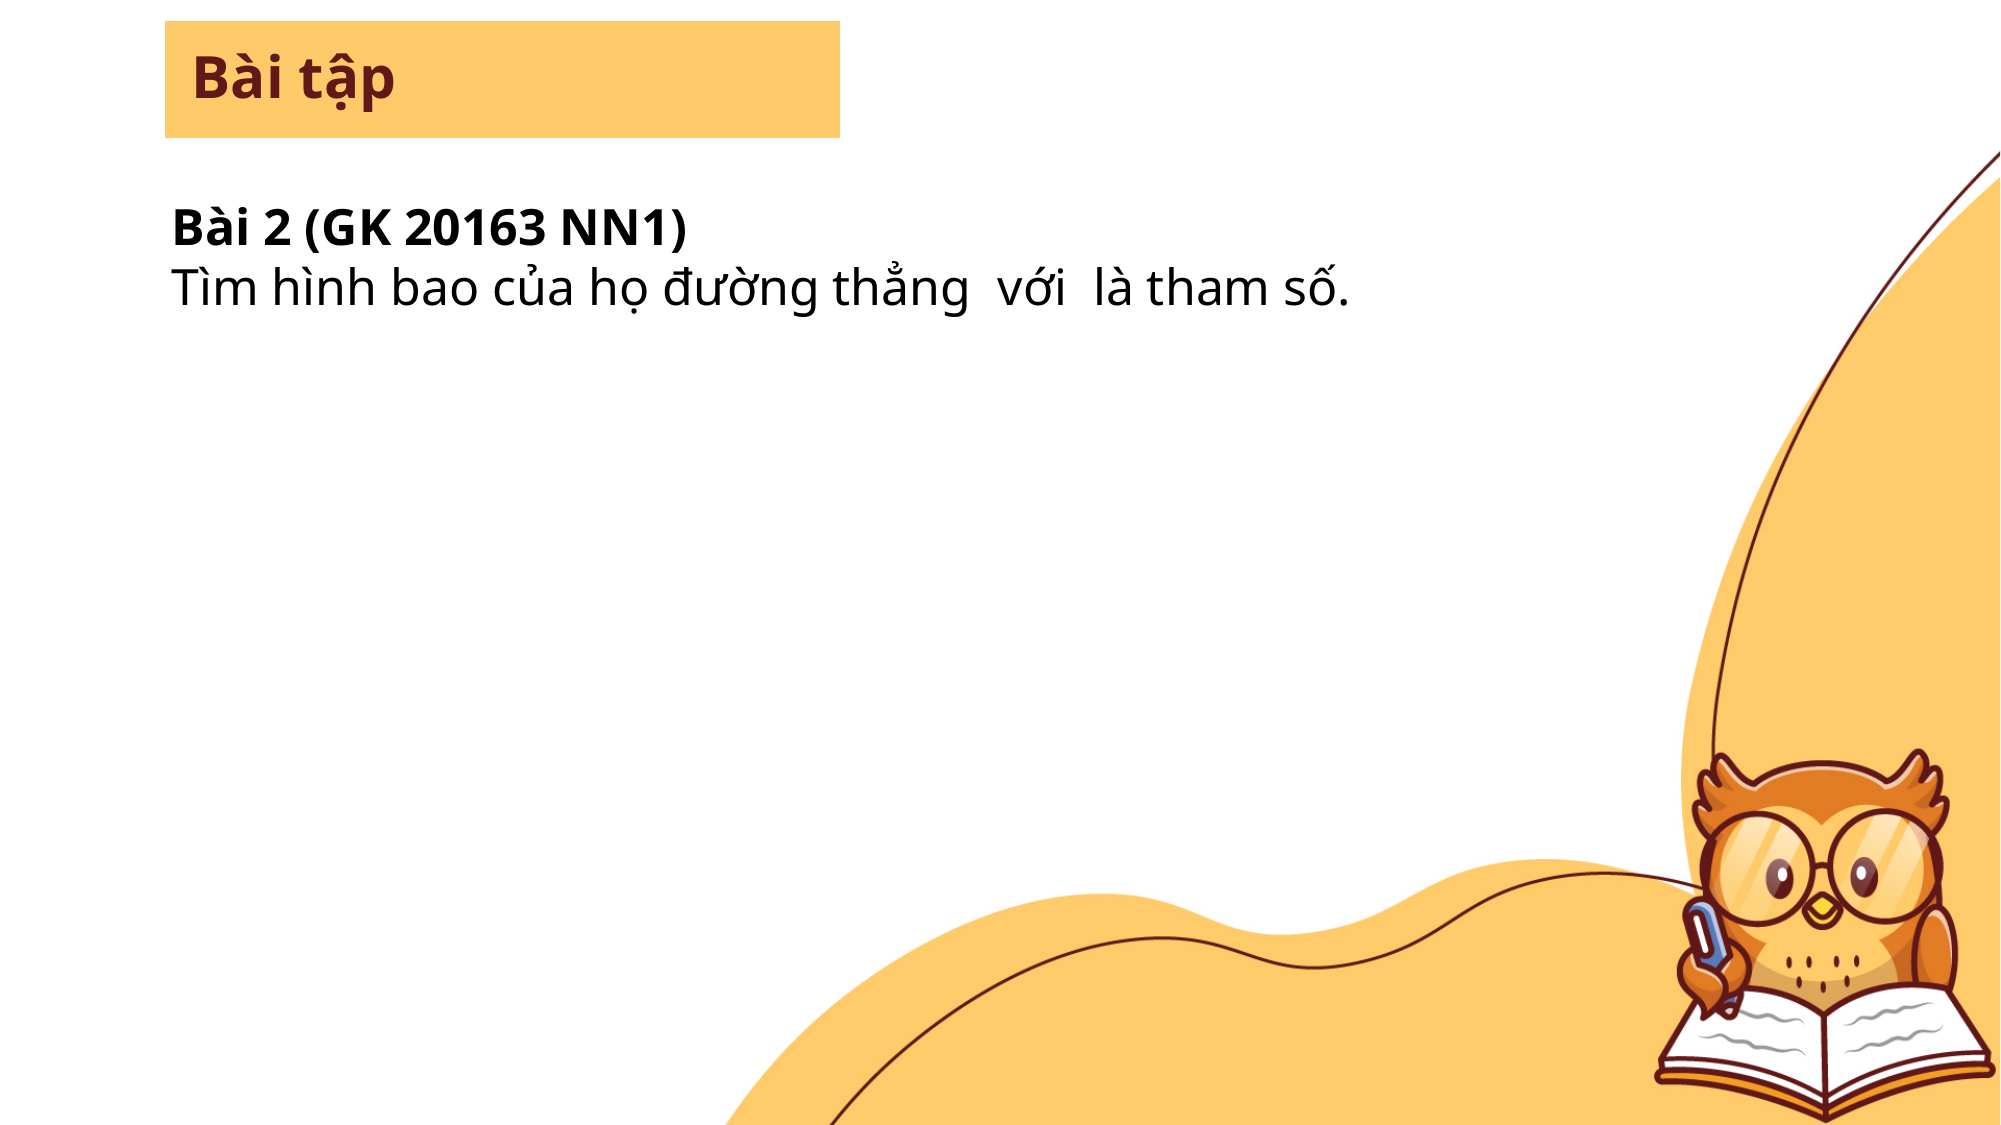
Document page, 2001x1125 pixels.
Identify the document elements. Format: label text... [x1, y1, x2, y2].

text_box Bài tập [176, 33, 412, 118]
text_box [164, 21, 841, 49]
text_box [118, 49, 886, 197]
picture [0, 0, 2001, 1125]
